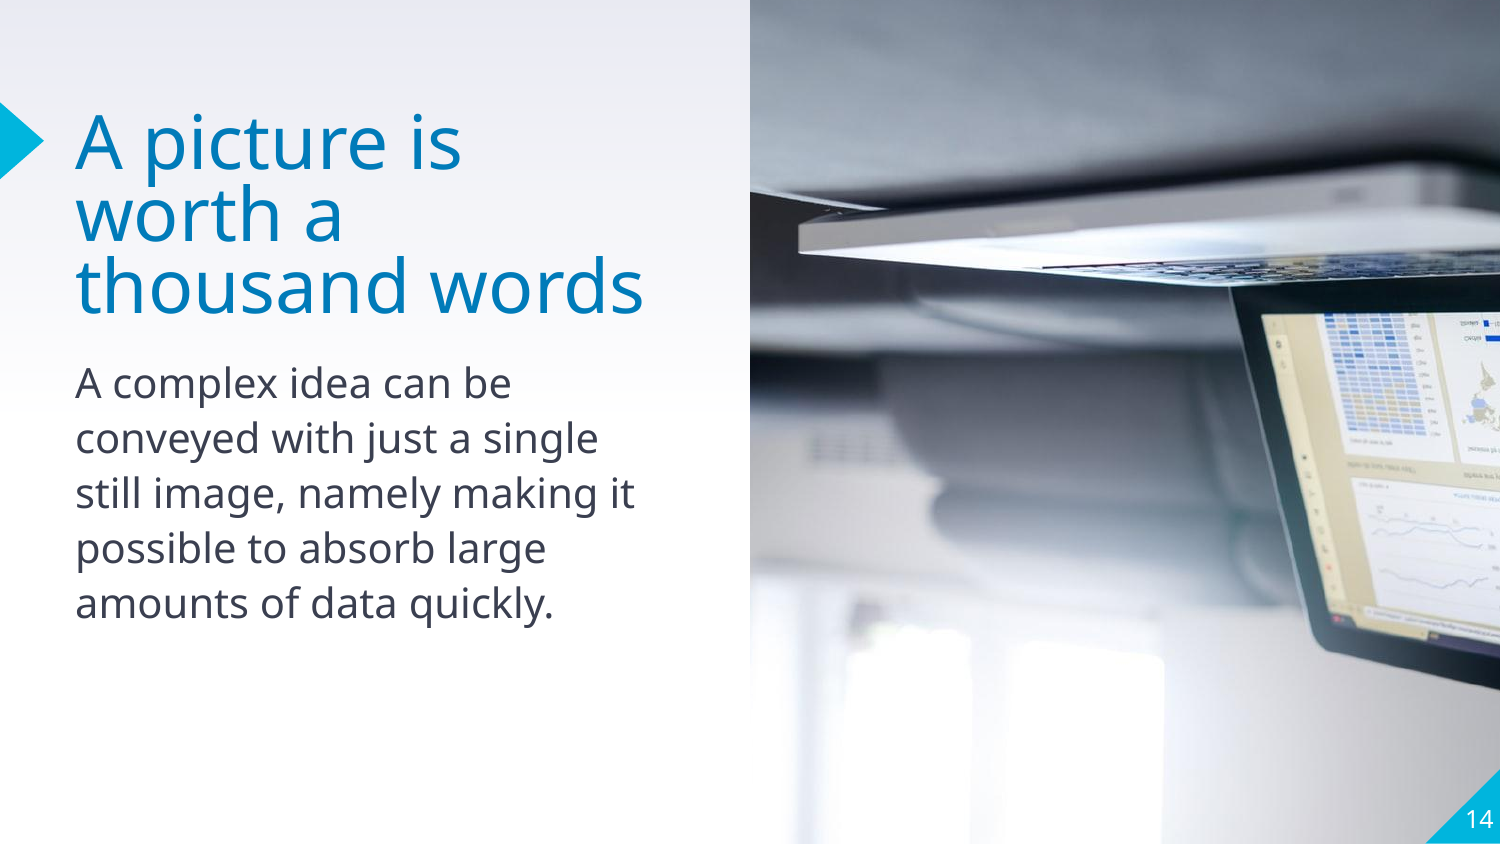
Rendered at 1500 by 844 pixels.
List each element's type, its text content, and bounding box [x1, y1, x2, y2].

title A picture is worth a thousand words [75, 111, 677, 290]
list A complex idea can be conveyed with just a single still image, namely making it possible to absorb large amounts of data quickly. [75, 352, 677, 786]
picture [749, 0, 1500, 844]
